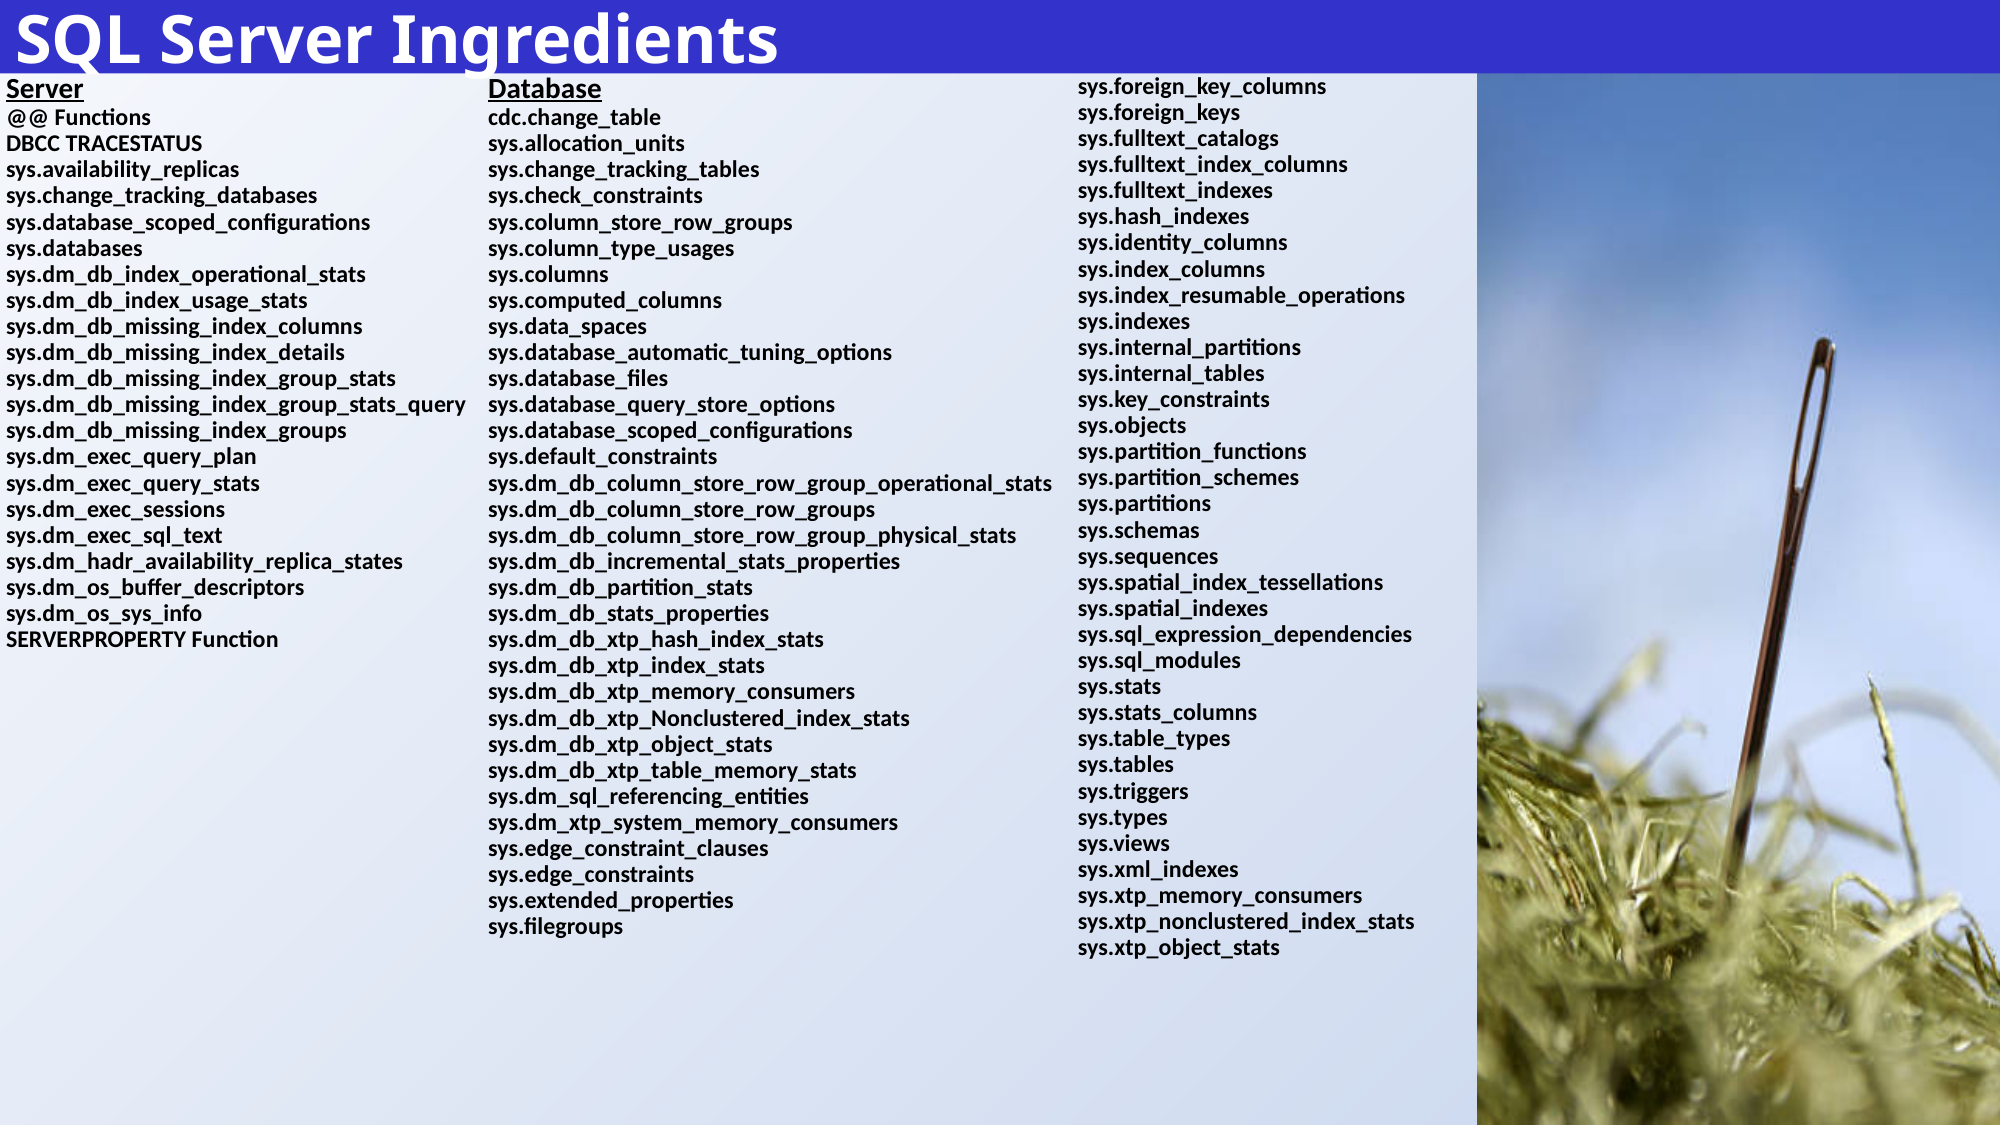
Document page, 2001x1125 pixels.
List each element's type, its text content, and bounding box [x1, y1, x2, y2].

table_header Database cdc.change_table sys.allocation_units sys.change_tracking_tables sys.check_constraints sys.column_store_row_groups sys.column_type_usages sys.columns sys.computed_columns sys.data_spaces sys.database_automatic_tuning_options sys.database_files sys.database_query_store_options sys.database_scoped_configurations sys.default_constraints sys.dm_db_column_store_row_group_operational_stats sys.dm_db_column_store_row_groups sys.dm_db_column_store_row_group_physical_stats sys.dm_db_incremental_stats_properties sys.dm_db_partition_stats sys.dm_db_stats_properties sys.dm_db_xtp_hash_index_stats sys.dm_db_xtp_index_stats sys.dm_db_xtp_memory_consumers sys.dm_db_xtp_Nonclustered_index_stats sys.dm_db_xtp_object_stats sys.dm_db_xtp_table_memory_stats sys.dm_sql_referencing_entities sys.dm_xtp_system_memory_consumers sys.edge_constraint_clauses sys.edge_constraints sys.extended_properties sys.filegroups [482, 74, 1072, 1125]
title SQL Server Ingredients [0, 0, 1477, 74]
table_header sys.foreign_key_columns sys.foreign_keys sys.fulltext_catalogs sys.fulltext_index_columns sys.fulltext_indexes sys.hash_indexes sys.identity_columns sys.index_columns sys.index_resumable_operations sys.indexes sys.internal_partitions sys.internal_tables sys.key_constraints sys.objects sys.partition_functions sys.partition_schemes sys.partitions sys.schemas sys.sequences sys.spatial_index_tessellations sys.spatial_indexes sys.sql_expression_dependencies sys.sql_modules sys.stats sys.stats_columns sys.table_types sys.tables sys.triggers sys.types sys.views sys.xml_indexes sys.xtp_memory_consumers sys.xtp_nonclustered_index_stats sys.xtp_object_stats [1072, 74, 1477, 1125]
picture [1477, 0, 2000, 1125]
table_header Server @@ Functions DBCC TRACESTATUS sys.availability_replicas sys.change_tracking_databases sys.database_scoped_configurations sys.databases sys.dm_db_index_operational_stats sys.dm_db_index_usage_stats sys.dm_db_missing_index_columns sys.dm_db_missing_index_details sys.dm_db_missing_index_group_stats sys.dm_db_missing_index_group_stats_query sys.dm_db_missing_index_groups sys.dm_exec_query_plan sys.dm_exec_query_stats sys.dm_exec_sessions sys.dm_exec_sql_text sys.dm_hadr_availability_replica_states sys.dm_os_buffer_descriptors sys.dm_os_sys_info SERVERPROPERTY Function [0, 74, 482, 1125]
